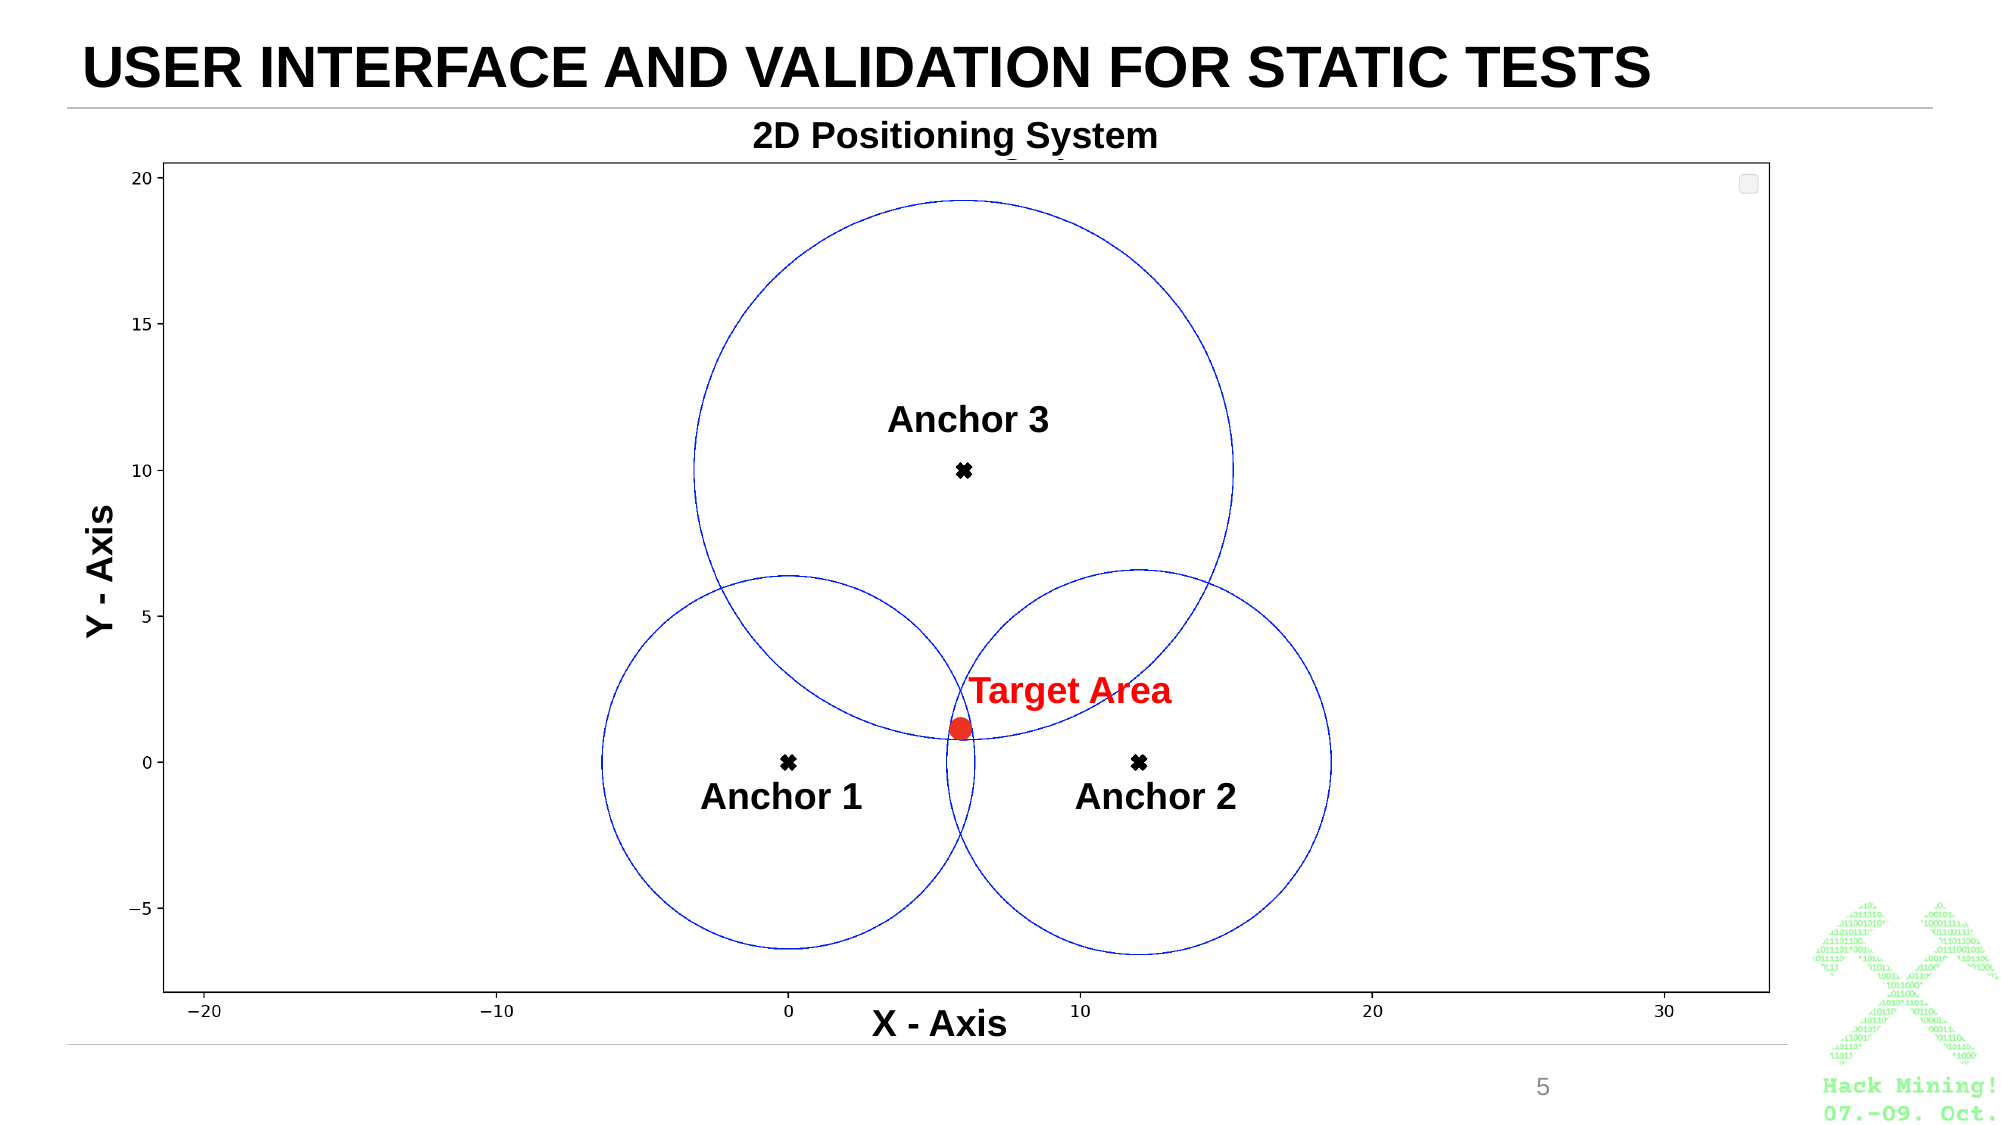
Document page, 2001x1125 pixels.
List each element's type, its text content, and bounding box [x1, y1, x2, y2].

picture [1810, 901, 2000, 1123]
title User interface and validation for static tests [67, 22, 1929, 108]
text_box Y - Axis [67, 385, 126, 655]
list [126, 159, 1781, 1022]
text_box X - Axis [857, 1022, 1466, 1051]
text_box 2D Positioning System [738, 103, 1347, 159]
